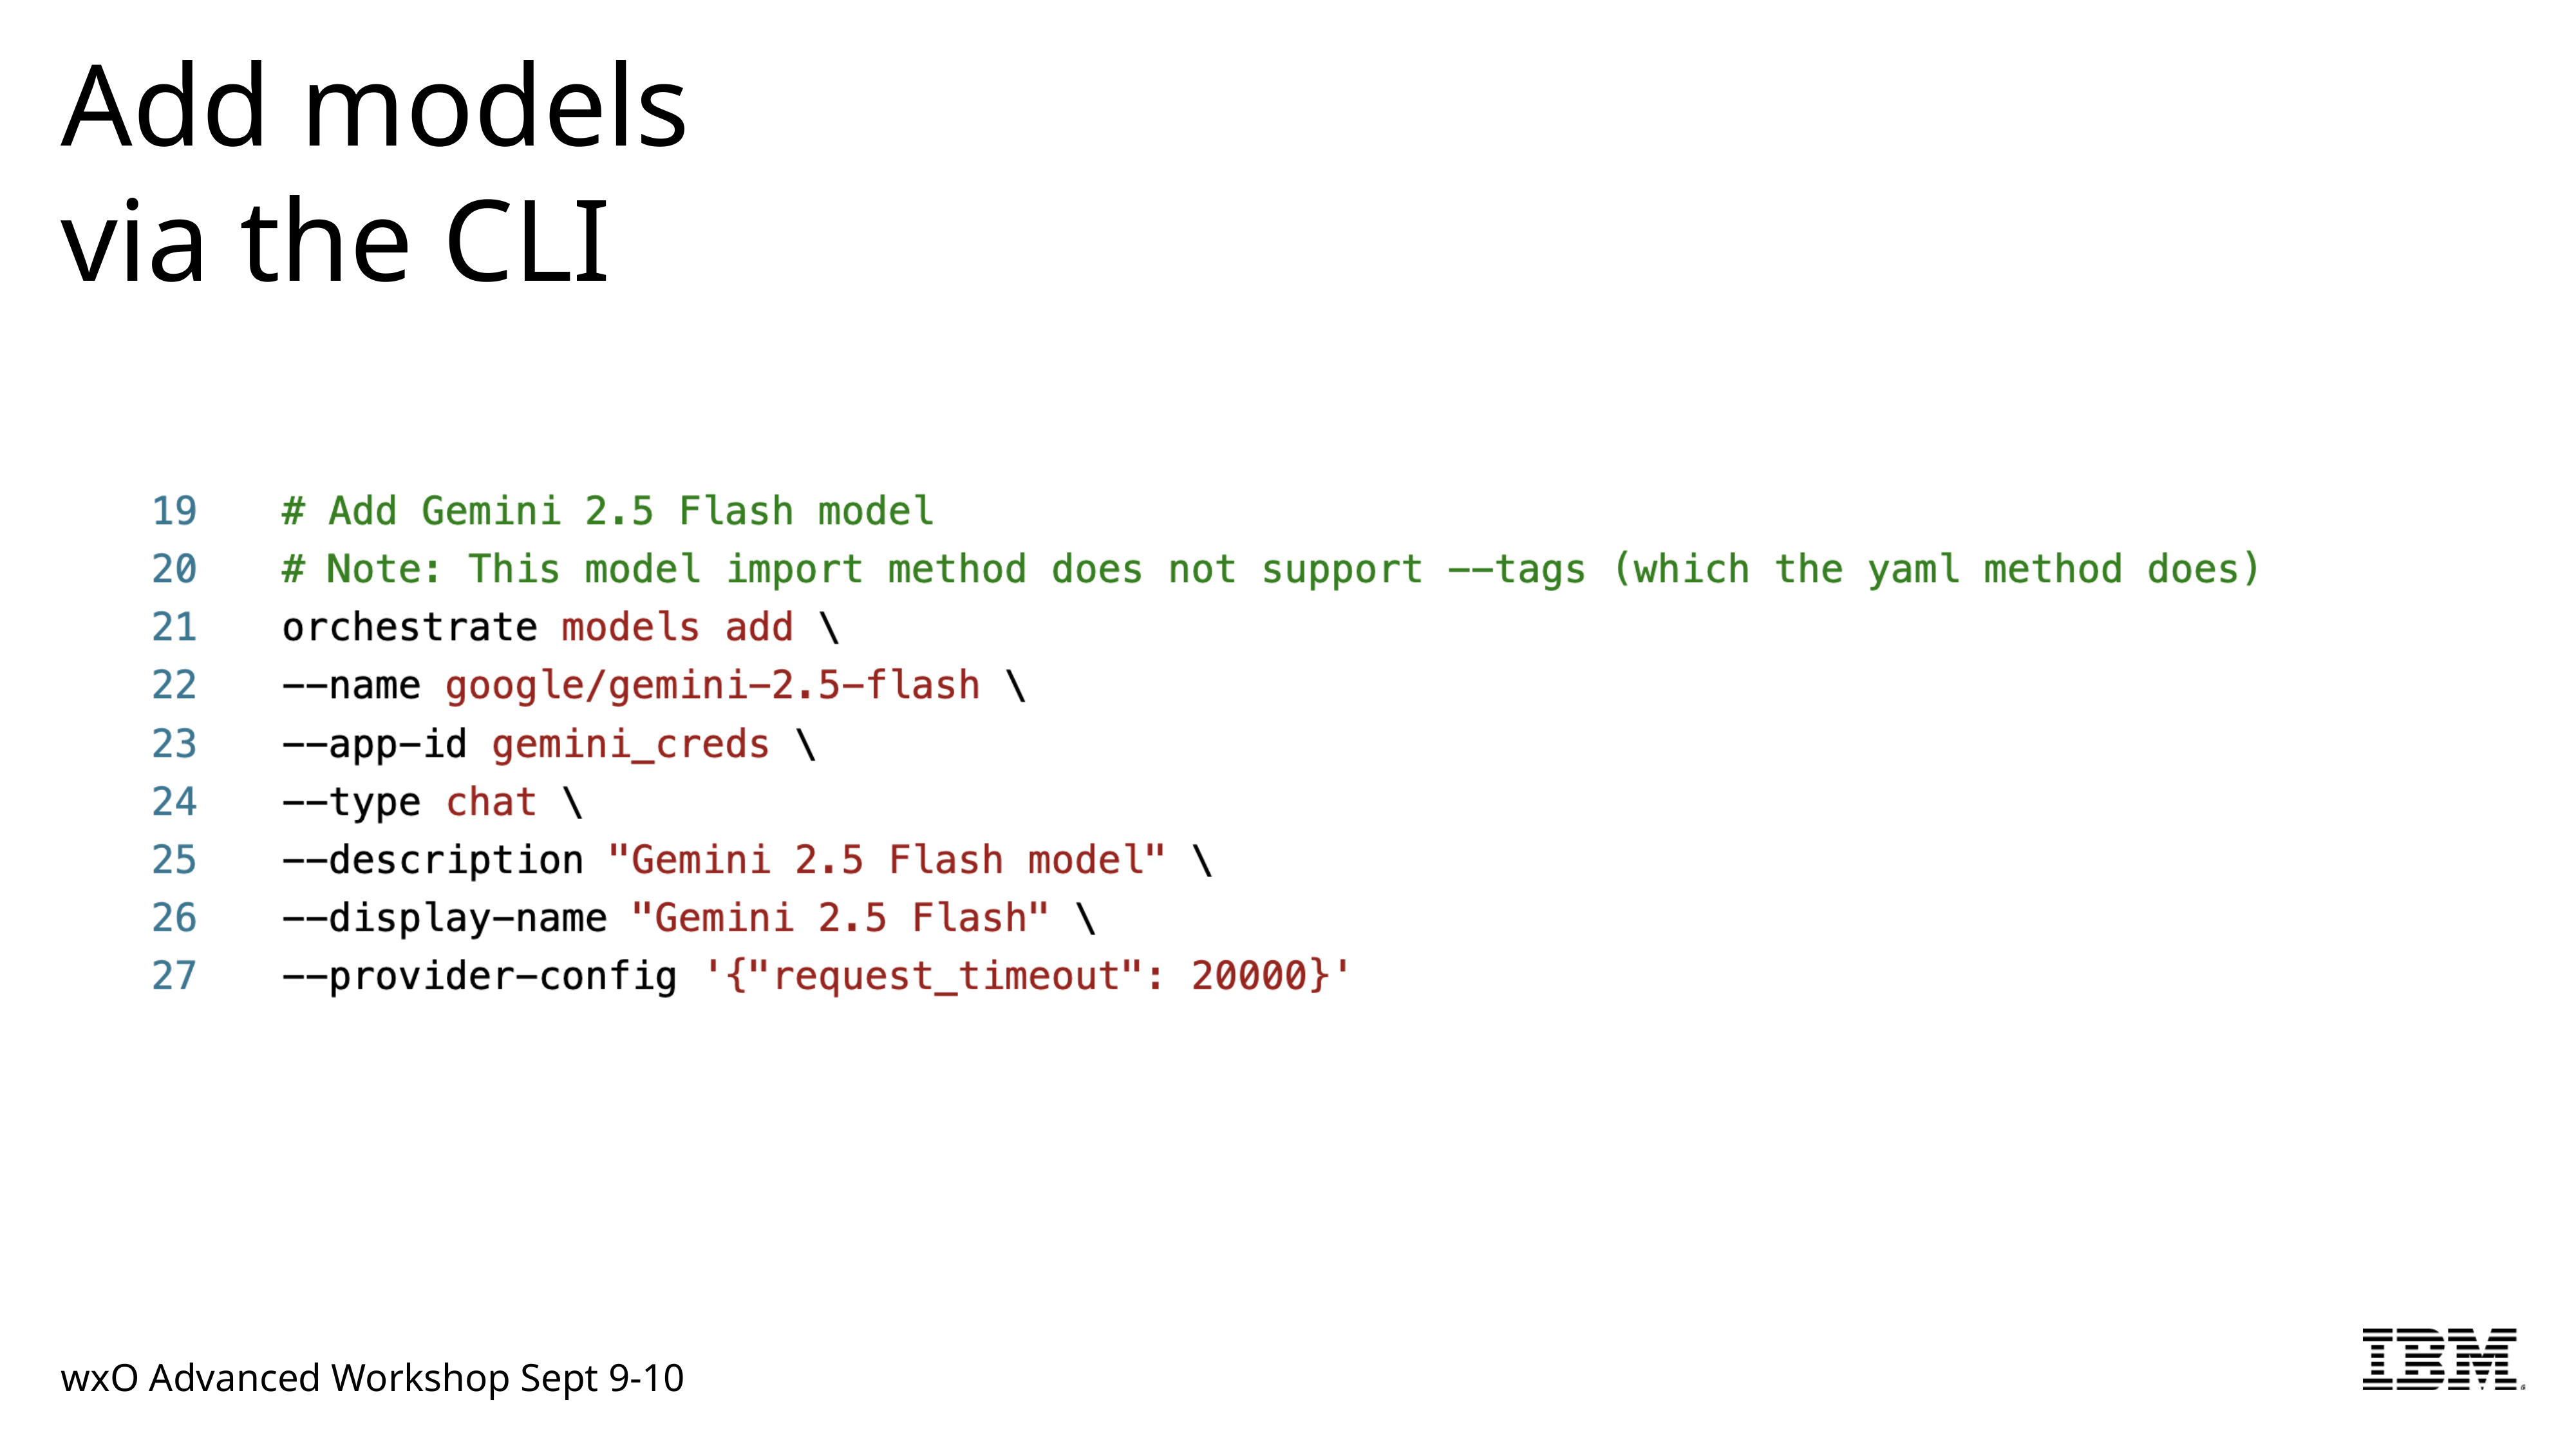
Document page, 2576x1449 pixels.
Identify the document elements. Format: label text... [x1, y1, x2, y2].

title Add models via the CLI [60, 32, 804, 1128]
picture [125, 474, 2335, 1043]
list wxO Advanced Workshop Sept 9-10 [60, 1318, 1227, 1399]
